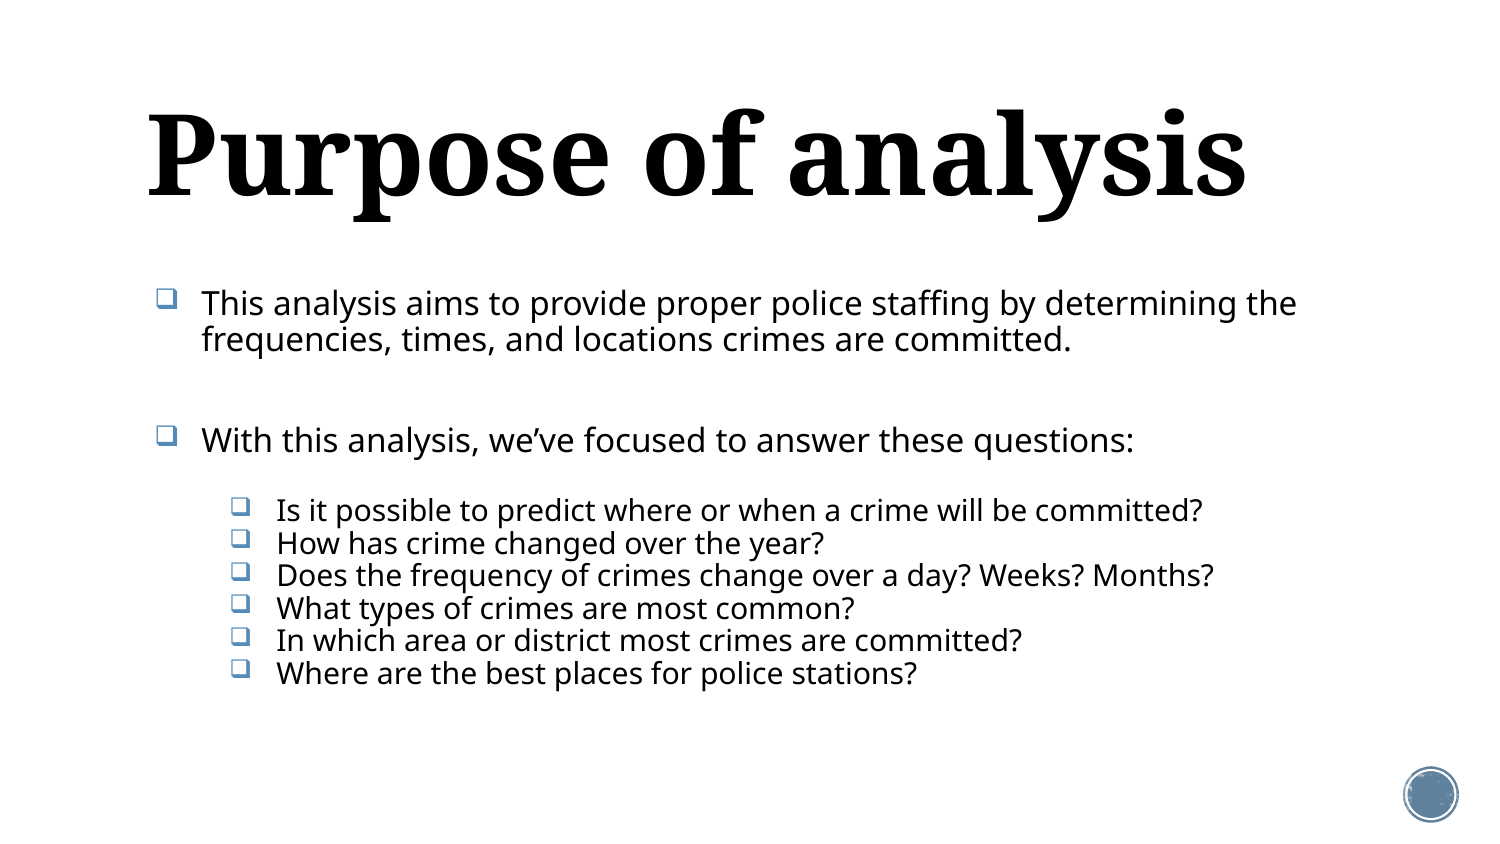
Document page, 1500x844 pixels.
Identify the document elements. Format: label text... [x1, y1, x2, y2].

title Purpose of analysis [131, 59, 1370, 258]
list This analysis aims to provide proper police staffing by determining the frequencies, times, and locations crimes are committed. With this analysis, we’ve focused to answer these questions: Is it possible to predict where or when a crime will be committed? How has crime changed over the year? Does the frequency of crimes change over a day? Weeks? Months? What types of crimes are most common? In which area or district most crimes are committed? Where are the best places for police stations? [19, 279, 1444, 760]
